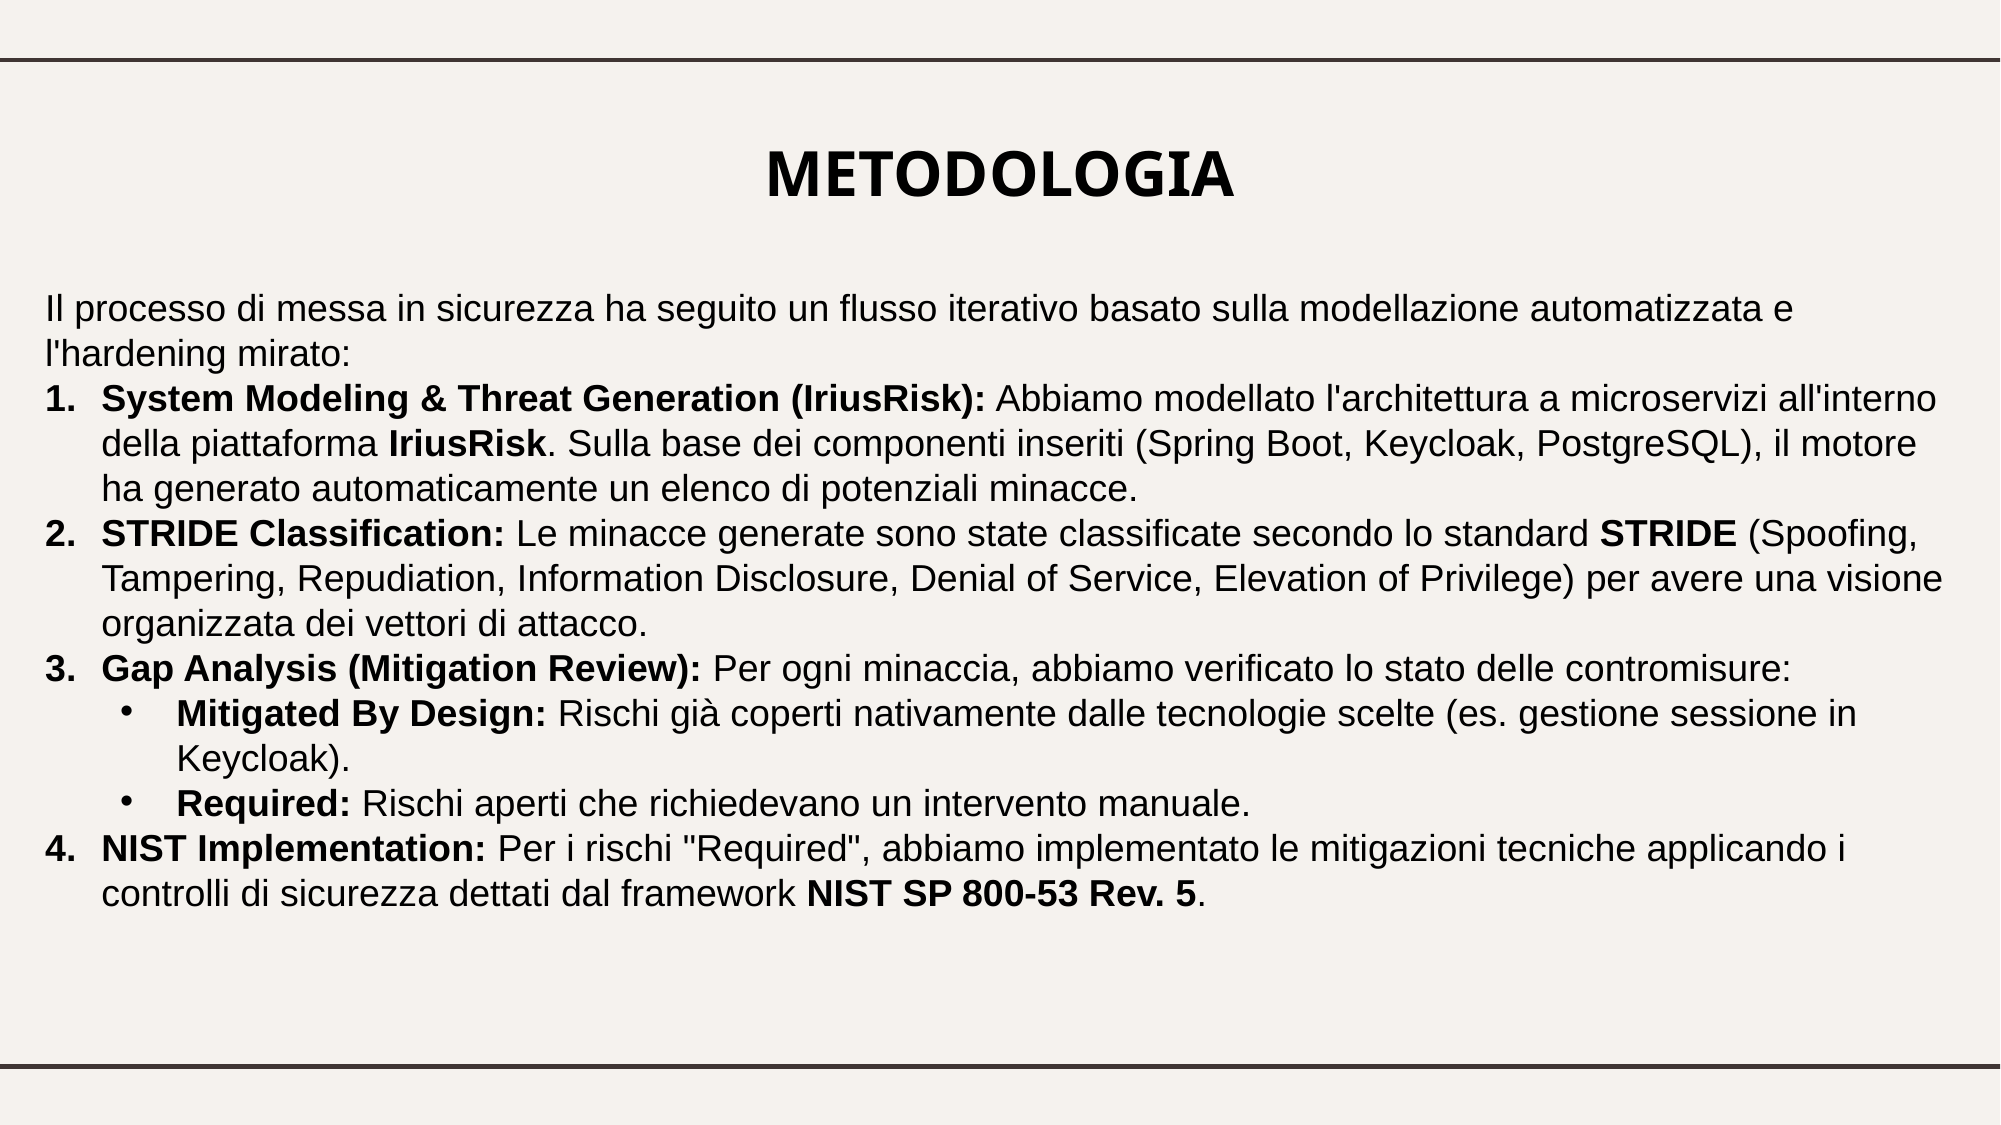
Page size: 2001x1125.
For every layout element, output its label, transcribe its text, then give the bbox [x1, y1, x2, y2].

text_box Il processo di messa in sicurezza ha seguito un flusso iterativo basato sulla modellazione automatizzata e l'hardening mirato: System Modeling & Threat Generation (IriusRisk): Abbiamo modellato l'architettura a microservizi all'interno della piattaforma IriusRisk. Sulla base dei componenti inseriti (Spring Boot, Keycloak, PostgreSQL), il motore ha generato automaticamente un elenco di potenziali minacce. STRIDE Classification: Le minacce generate sono state classificate secondo lo standard STRIDE (Spoofing, Tampering, Repudiation, Information Disclosure, Denial of Service, Elevation of Privilege) per avere una visione organizzata dei vettori di attacco. Gap Analysis (Mitigation Review): Per ogni minaccia, abbiamo verificato lo stato delle contromisure: Mitigated By Design: Rischi già coperti nativamente dalle tecnologie scelte (es. gestione sessione in Keycloak). Required: Rischi aperti che richiedevano un intervento manuale. NIST Implementation: Per i rischi "Required", abbiamo implementato le mitigazioni tecniche applicando i controlli di sicurezza dettati dal framework NIST SP 800-53 Rev. 5. [30, 276, 1970, 966]
text_box METODOLOGIA [235, 126, 1765, 216]
